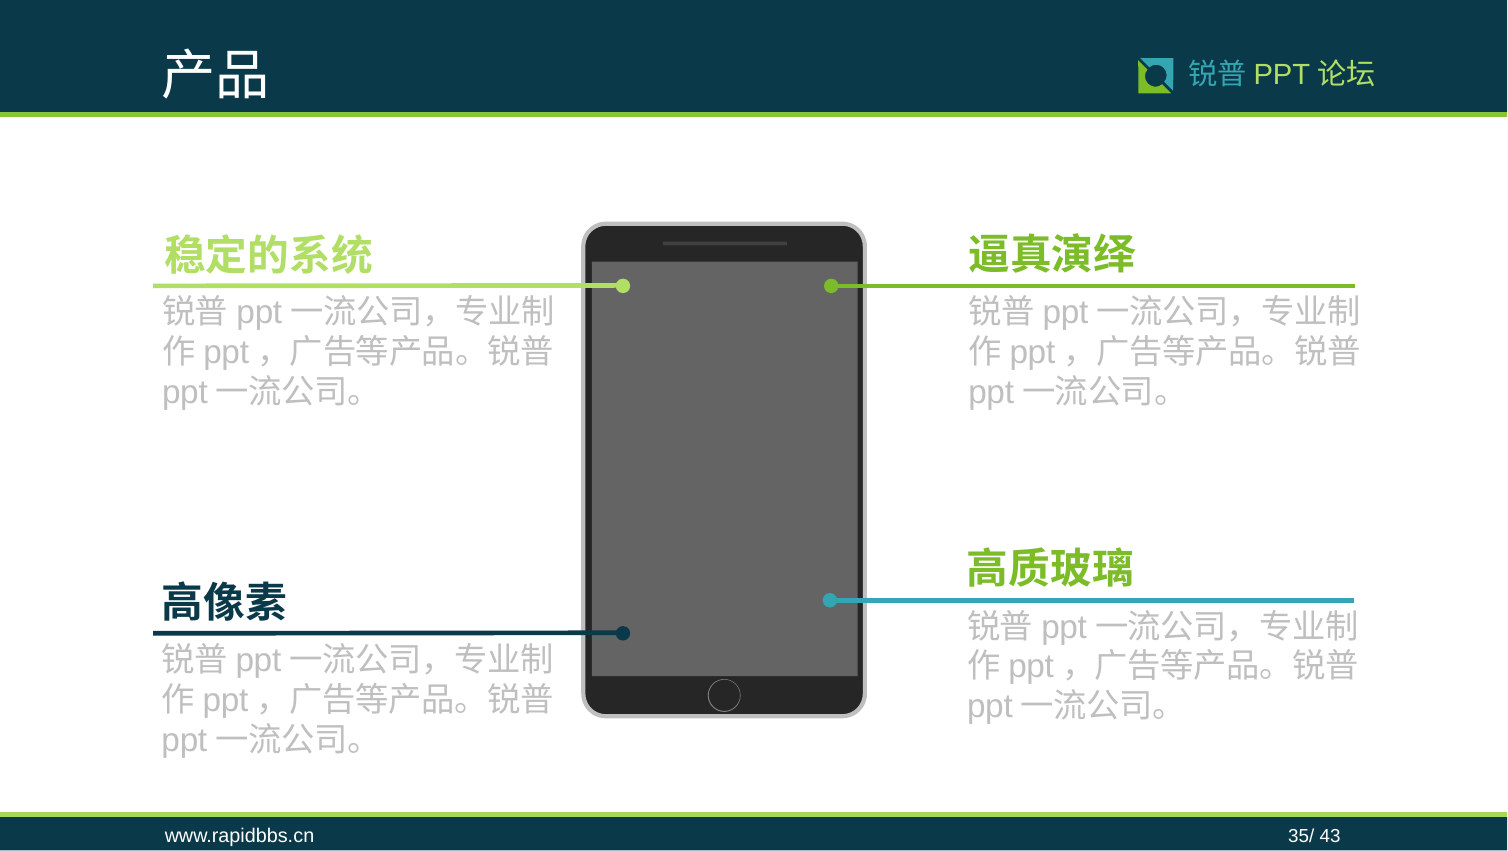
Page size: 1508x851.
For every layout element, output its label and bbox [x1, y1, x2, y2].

text_box [0, 0, 1508, 851]
